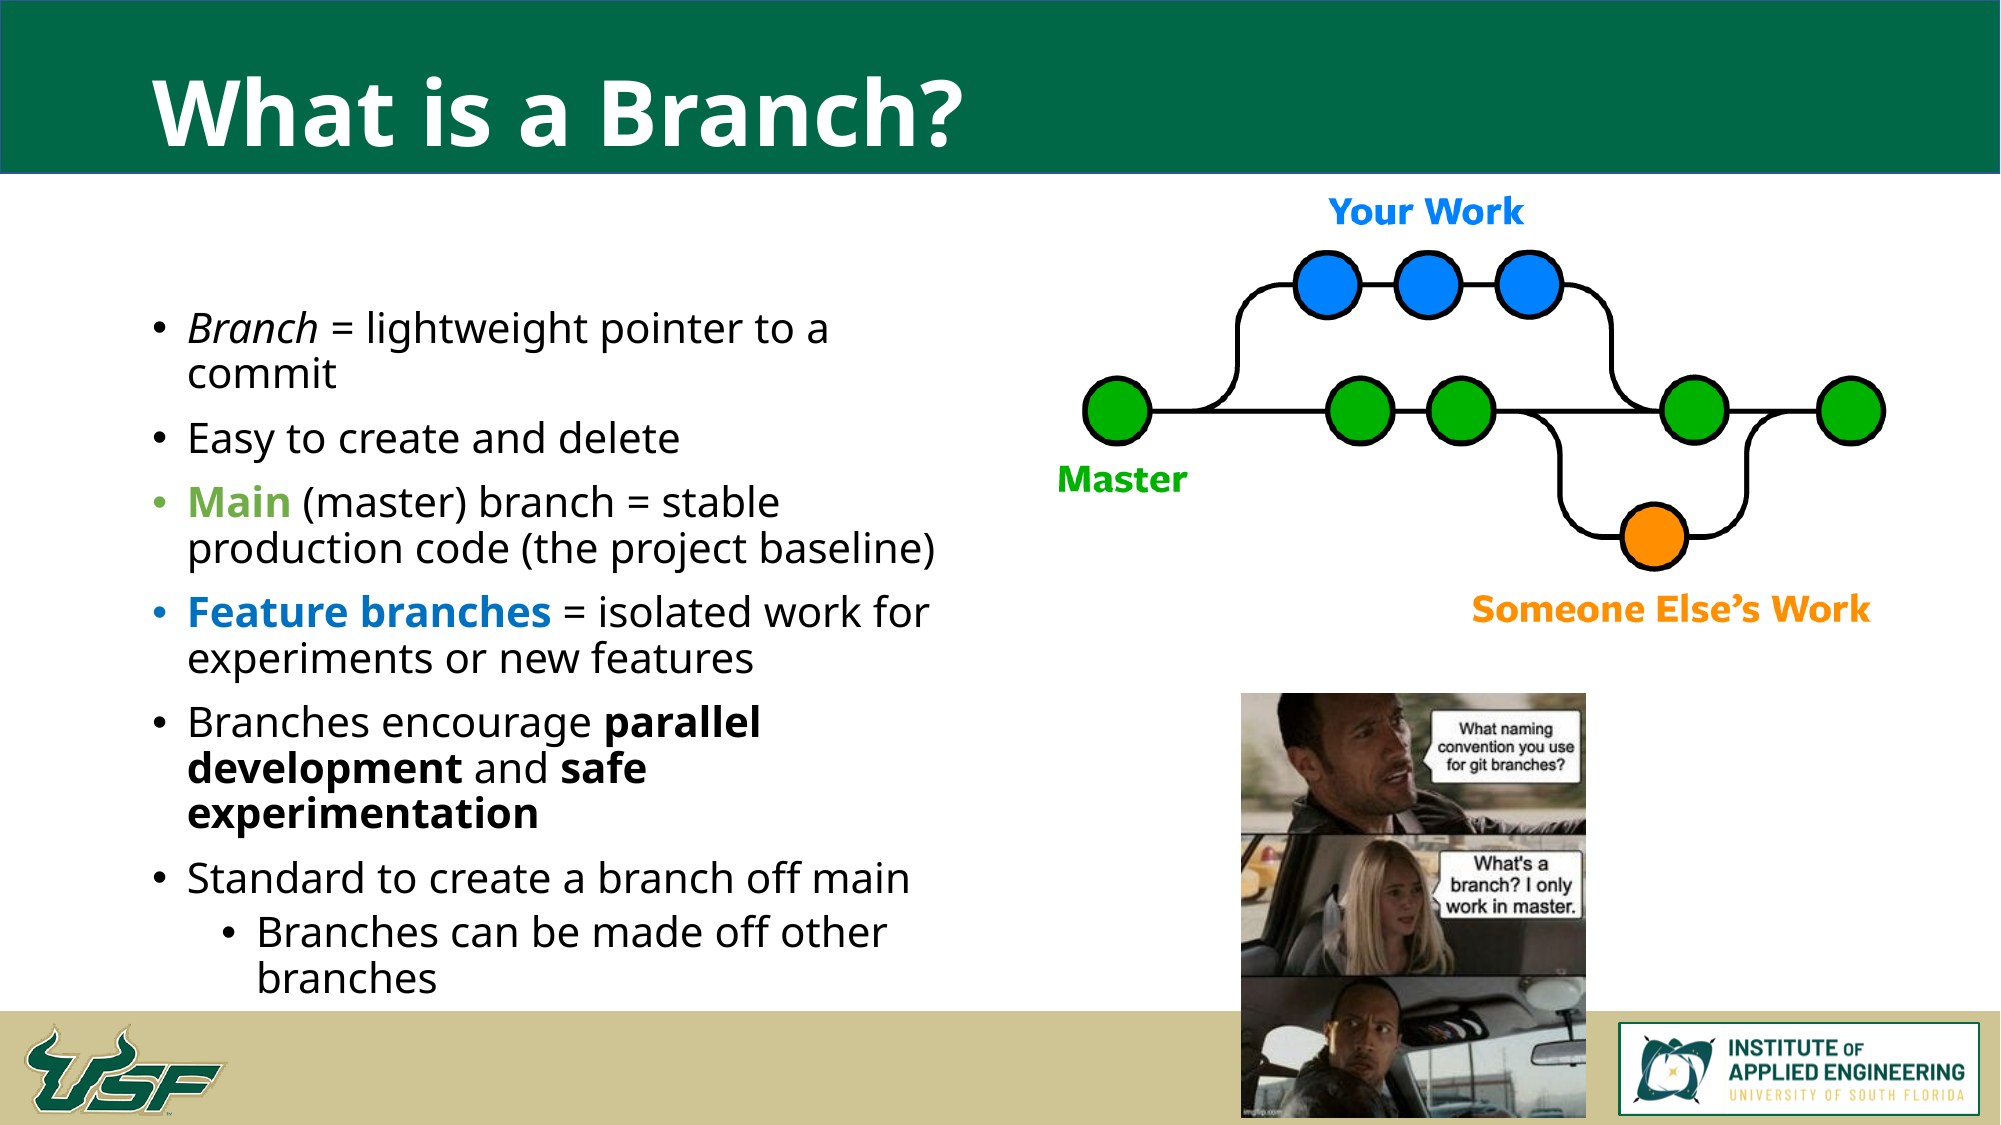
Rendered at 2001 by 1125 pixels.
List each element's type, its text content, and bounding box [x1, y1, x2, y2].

picture [1241, 693, 1586, 1118]
picture [22, 964, 230, 1125]
picture [1046, 192, 1897, 628]
picture [1621, 1024, 1978, 1114]
title What is a Branch? [137, 59, 1863, 278]
list Branch = lightweight pointer to a commit Easy to create and delete Main (master) branch = stable production code (the project baseline) Feature branches = isolated work for experiments or new features Branches encourage parallel development and safe experimentation Standard to create a branch off main Branches can be made off other branches [137, 299, 1000, 1014]
